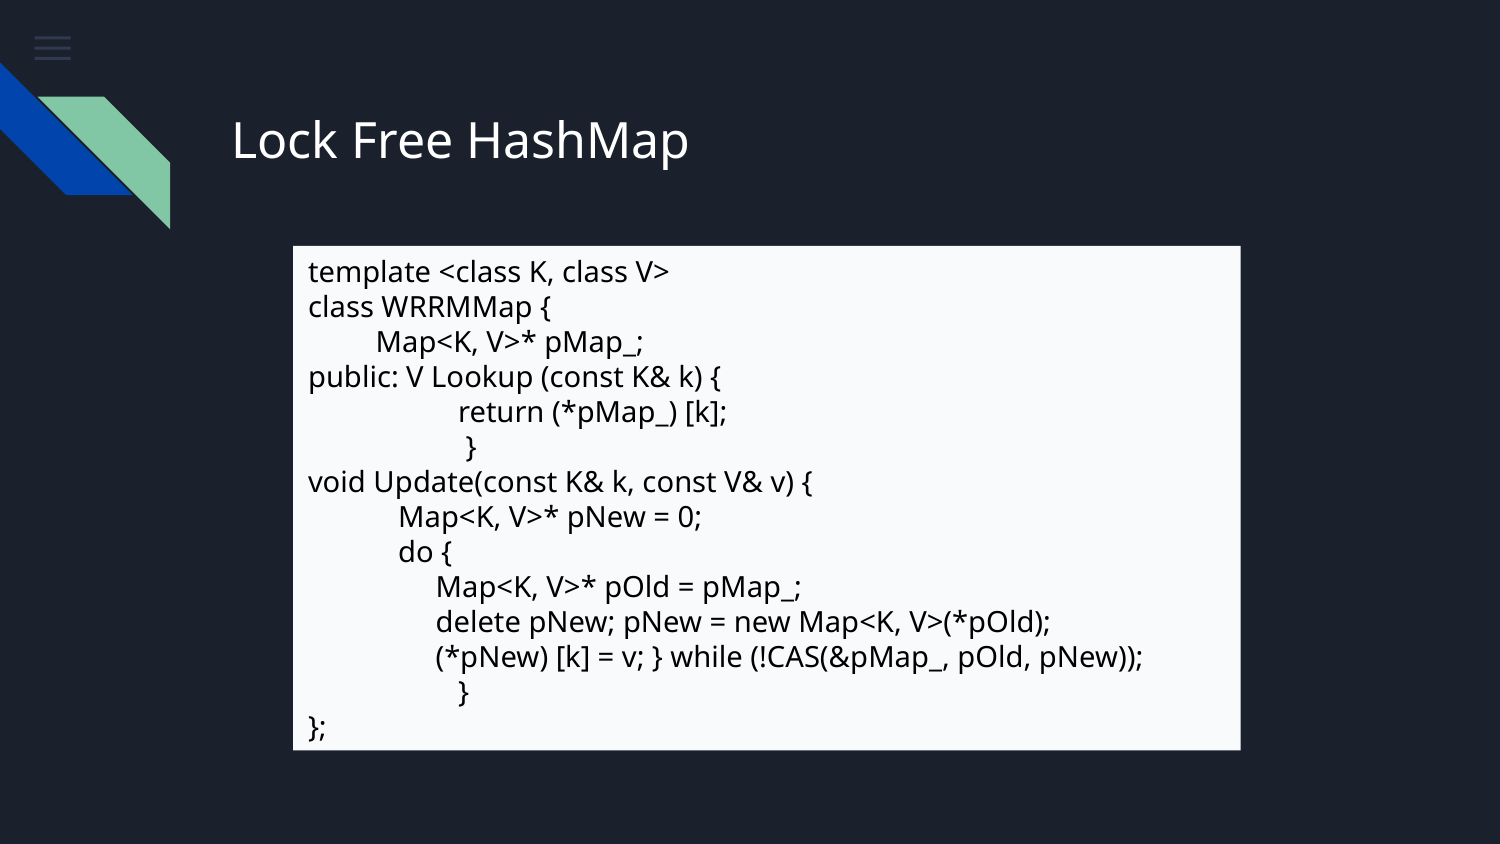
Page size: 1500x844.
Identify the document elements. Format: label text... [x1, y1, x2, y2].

title Lock Free HashMap [216, 93, 1371, 244]
list template <class K, class V> class WRRMMap { Map<K, V>* pMap_; public: V Lookup (const K& k) { return (*pMap_) [k]; } void Update(const K& k, const V& v) { Map<K, V>* pNew = 0; do { Map<K, V>* pOld = pMap_; delete pNew; pNew = new Map<K, V>(*pOld); (*pNew) [k] = v; } while (!CAS(&pMap_, pOld, pNew)); } }; [293, 245, 1241, 751]
